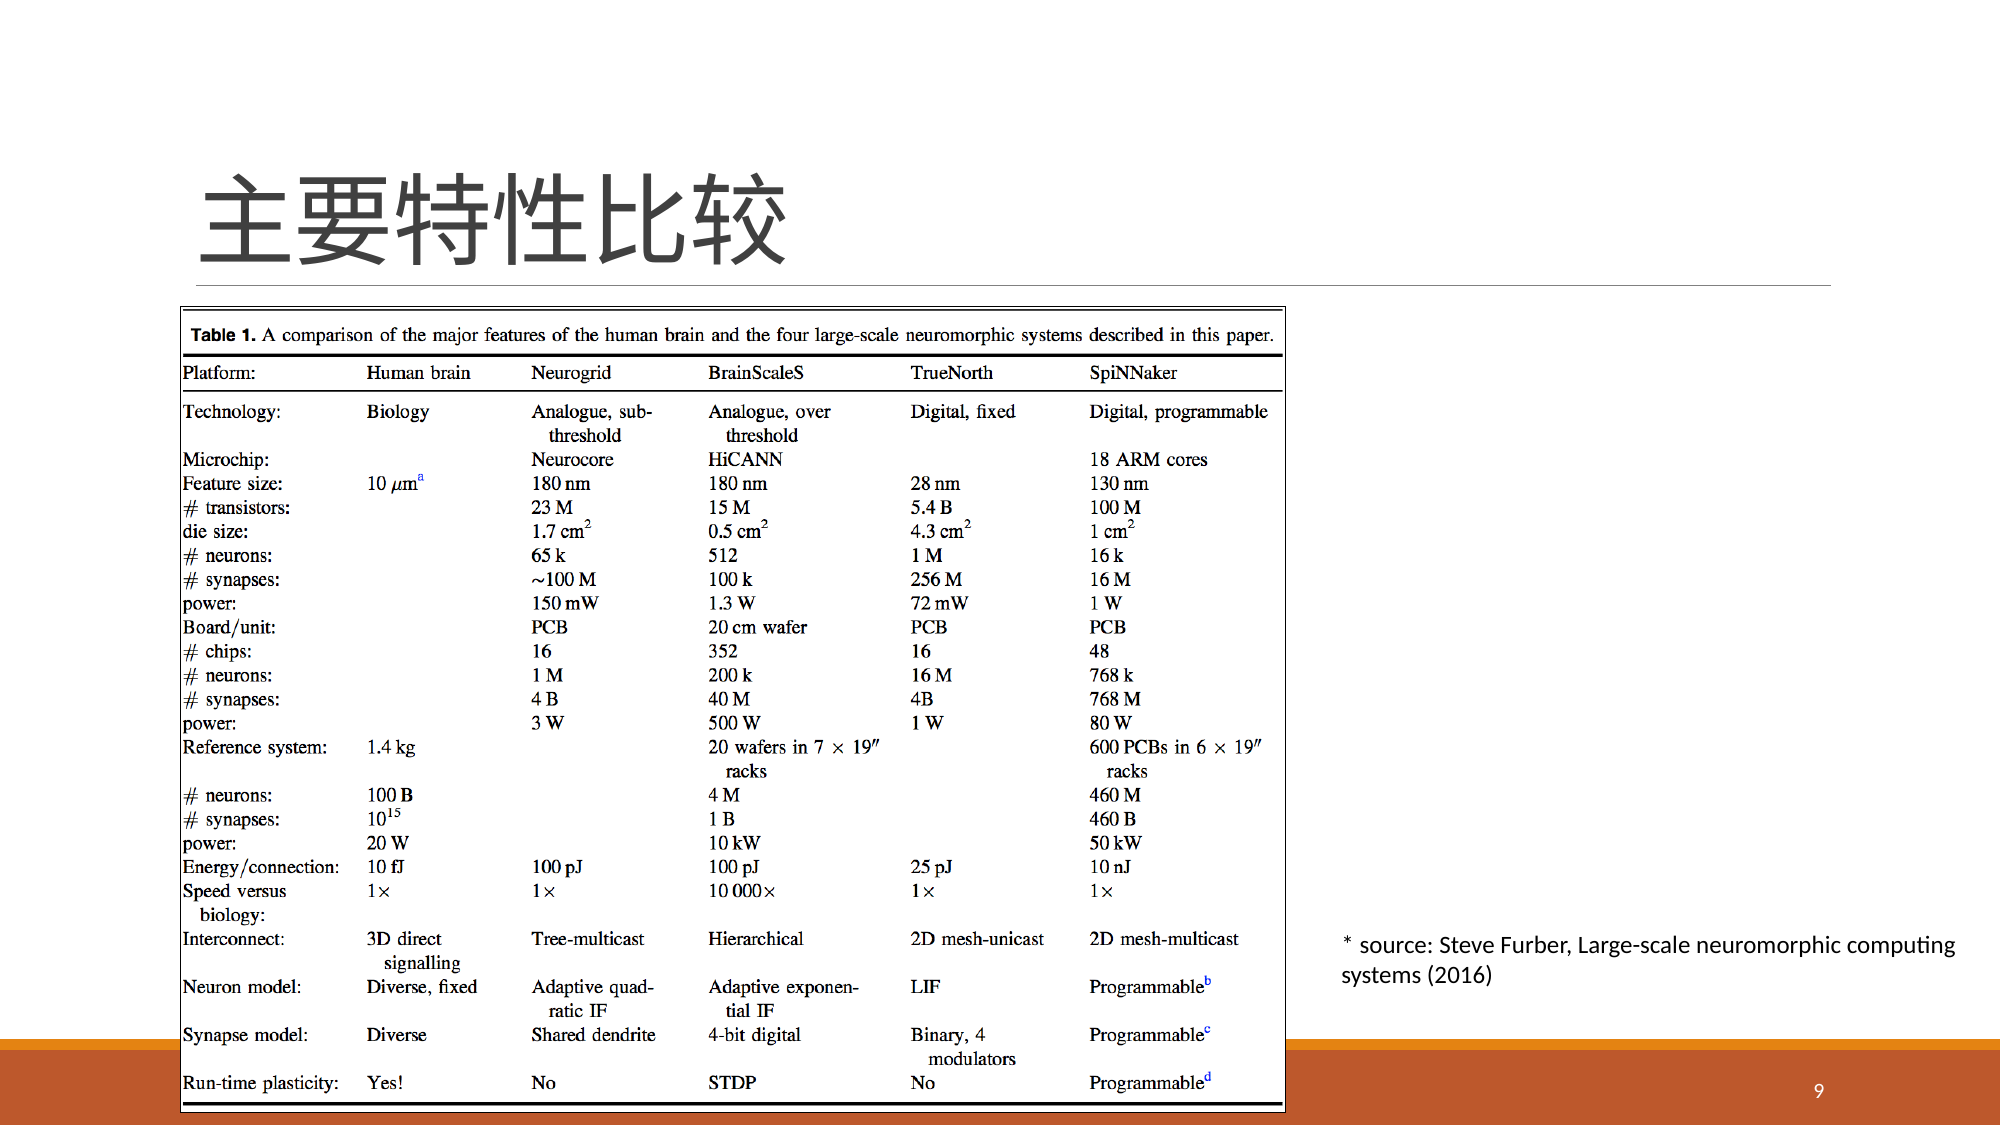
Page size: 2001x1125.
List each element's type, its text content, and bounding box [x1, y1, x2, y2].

title 主要特性比较 [180, 47, 1830, 285]
slide_number 9 [1624, 1059, 1840, 1120]
text_box * source: Steve Furber, Large-scale neuromorphic computing systems (2016) [1326, 921, 1977, 997]
picture [179, 305, 1287, 1113]
